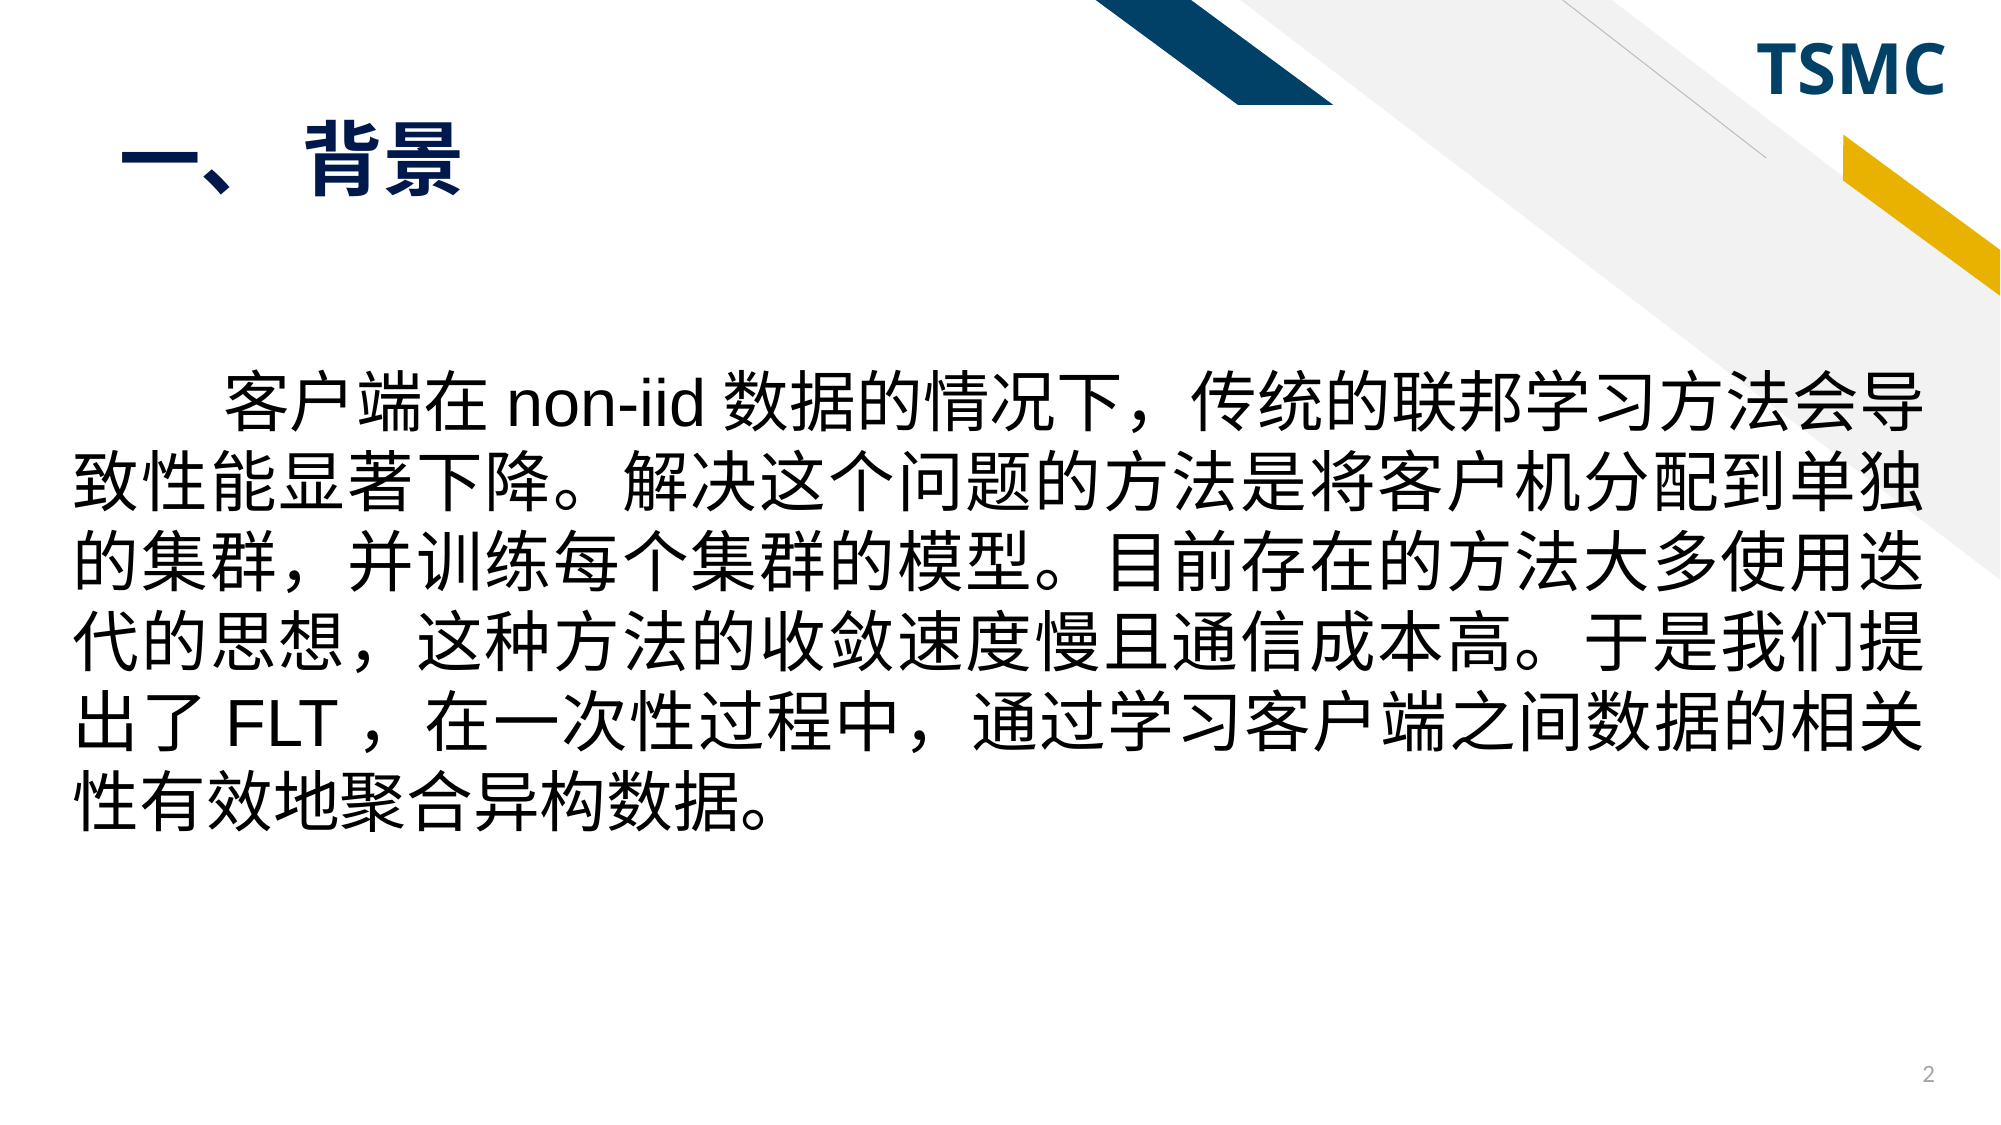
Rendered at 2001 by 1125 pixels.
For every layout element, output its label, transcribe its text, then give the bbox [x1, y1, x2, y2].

title 一、 背景 [104, 111, 1472, 208]
slide_number 2 [1828, 1042, 1950, 1103]
text_box 客户端在non-iid数据的情况下，传统的联邦学习方法会导致性能显著下降。解决这个问题的方法是将客户机分配到单独的集群，并训练每个集群的模型。目前存在的方法大多使用迭代的思想，这种方法的收敛速度慢且通信成本高。于是我们提出了FLT，在一次性过程中，通过学习客户端之间数据的相关性有效地聚合异构数据。 [58, 352, 1942, 848]
